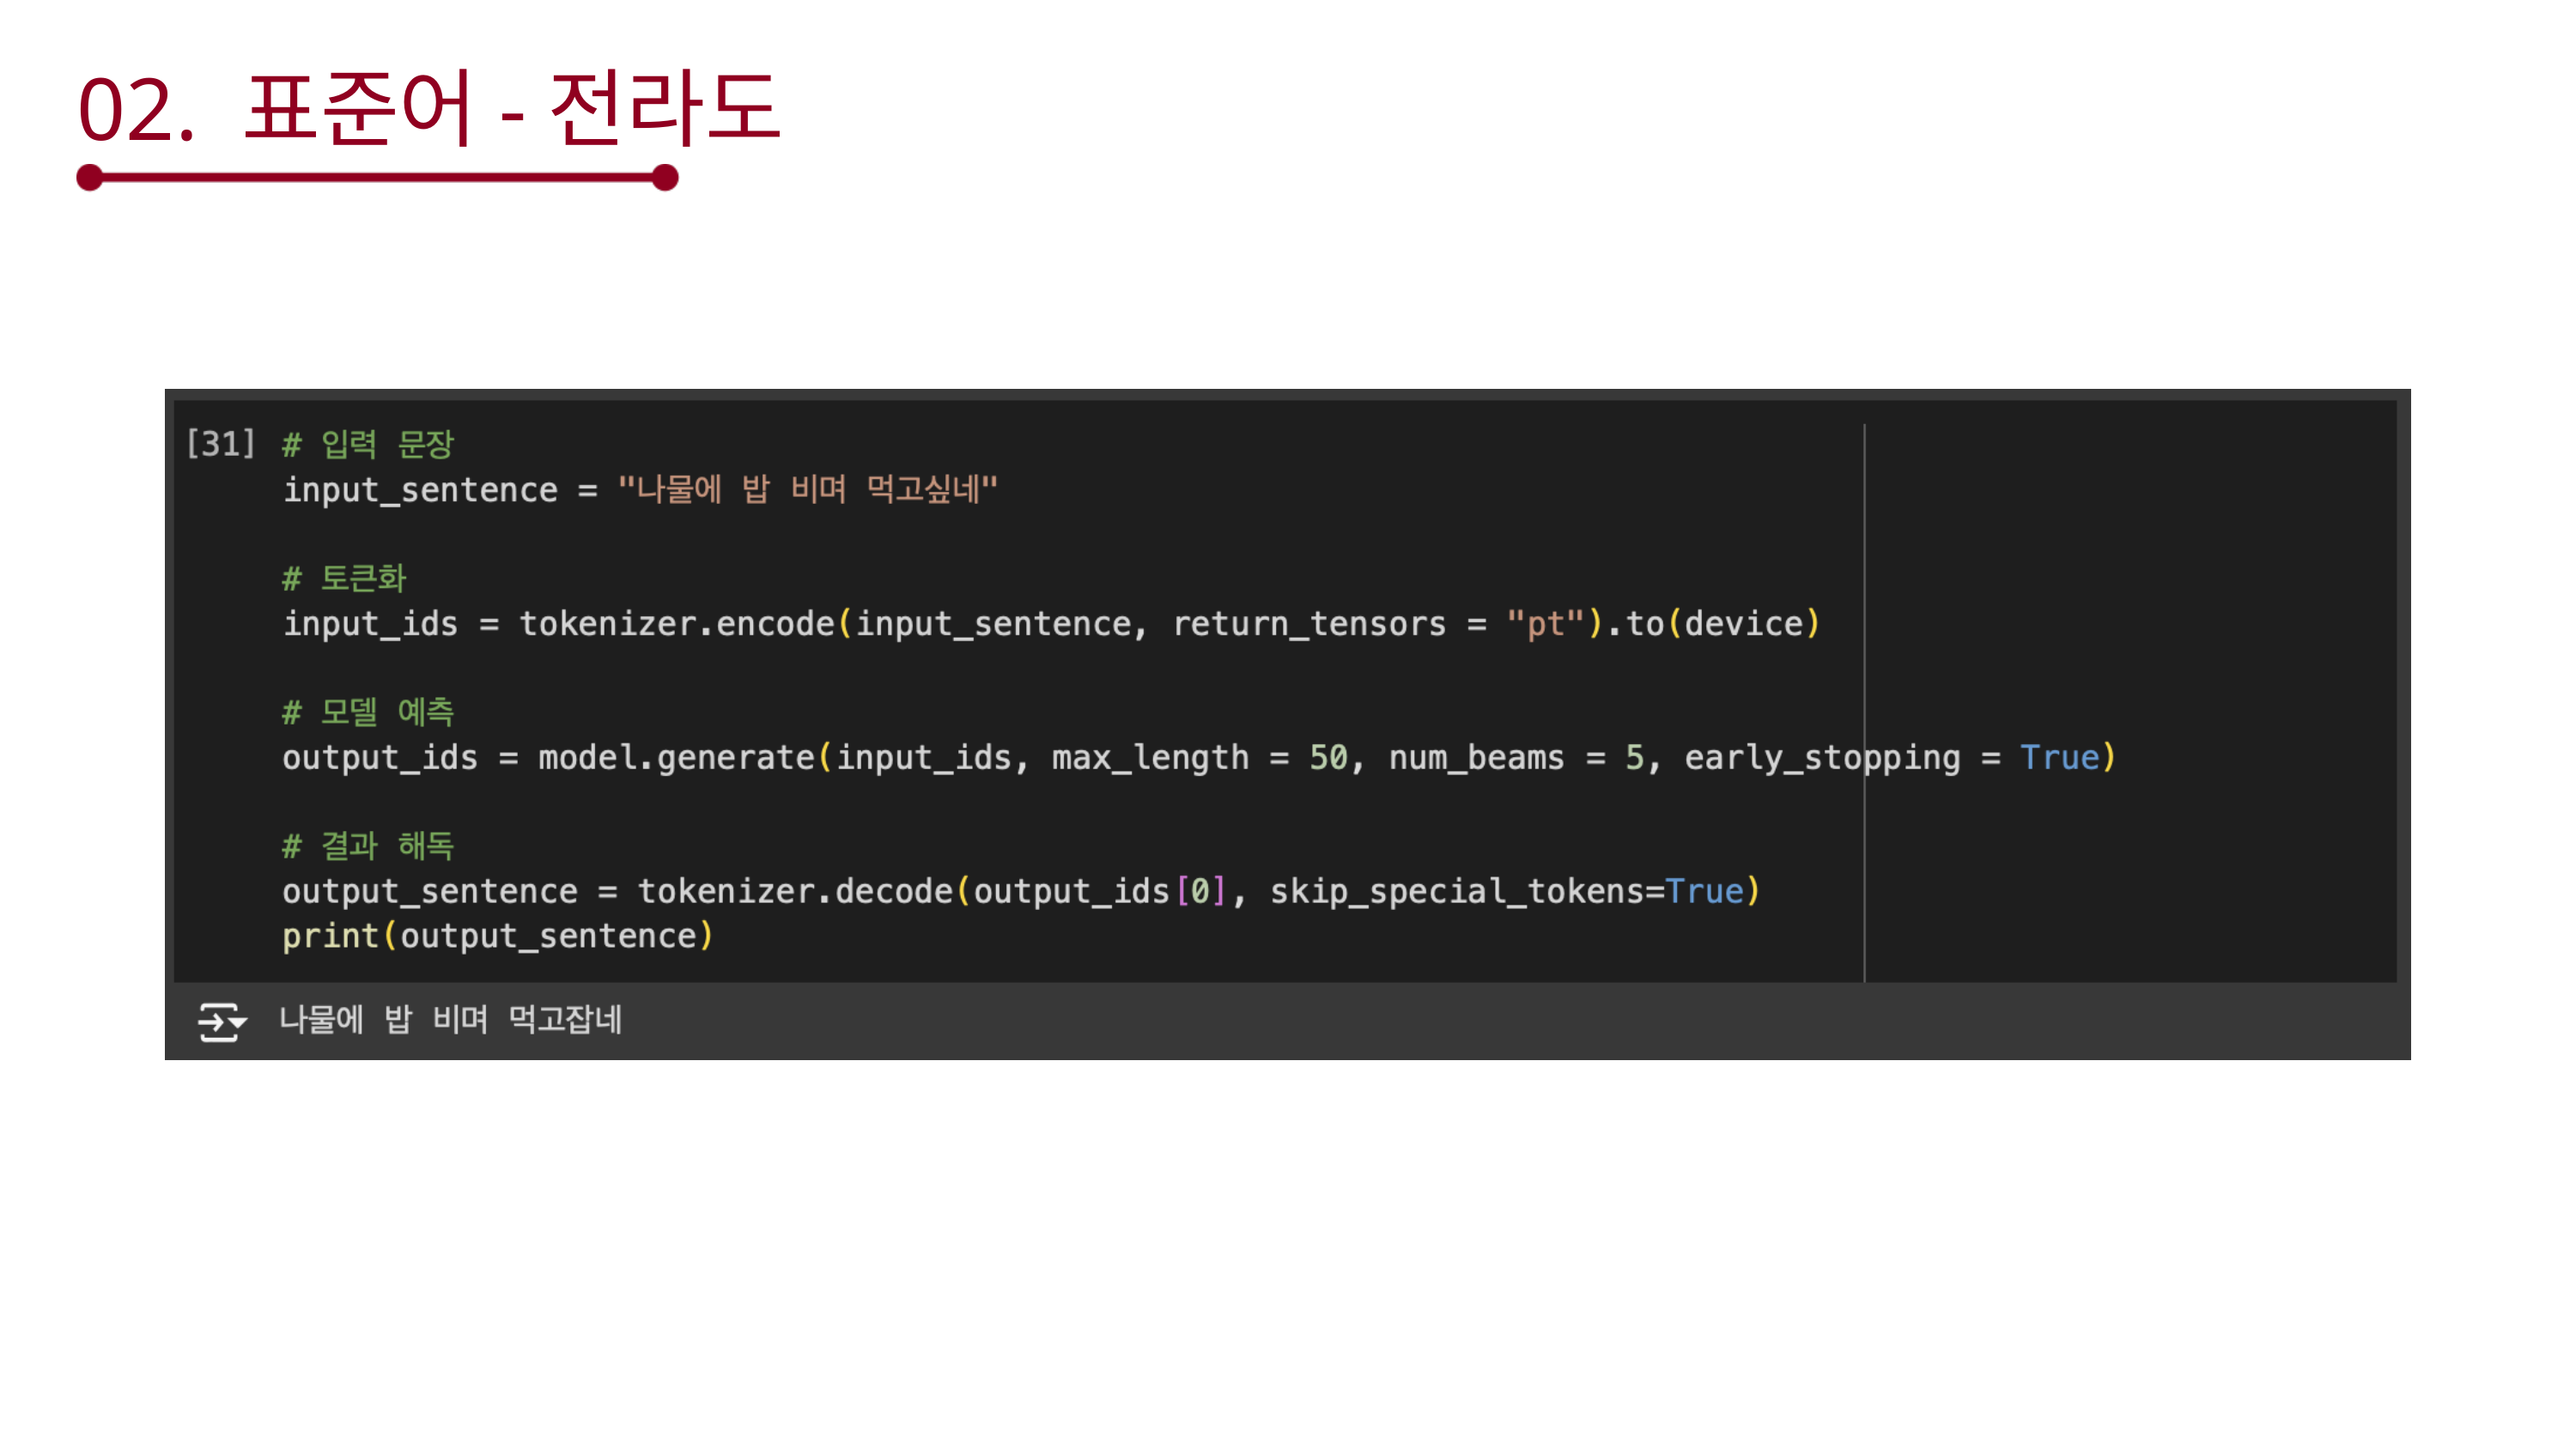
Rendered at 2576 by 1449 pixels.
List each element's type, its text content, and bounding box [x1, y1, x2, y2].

text_box 02. 표준어-전라도 [64, 48, 1139, 164]
picture [164, 389, 2411, 1060]
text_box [76, 164, 680, 192]
